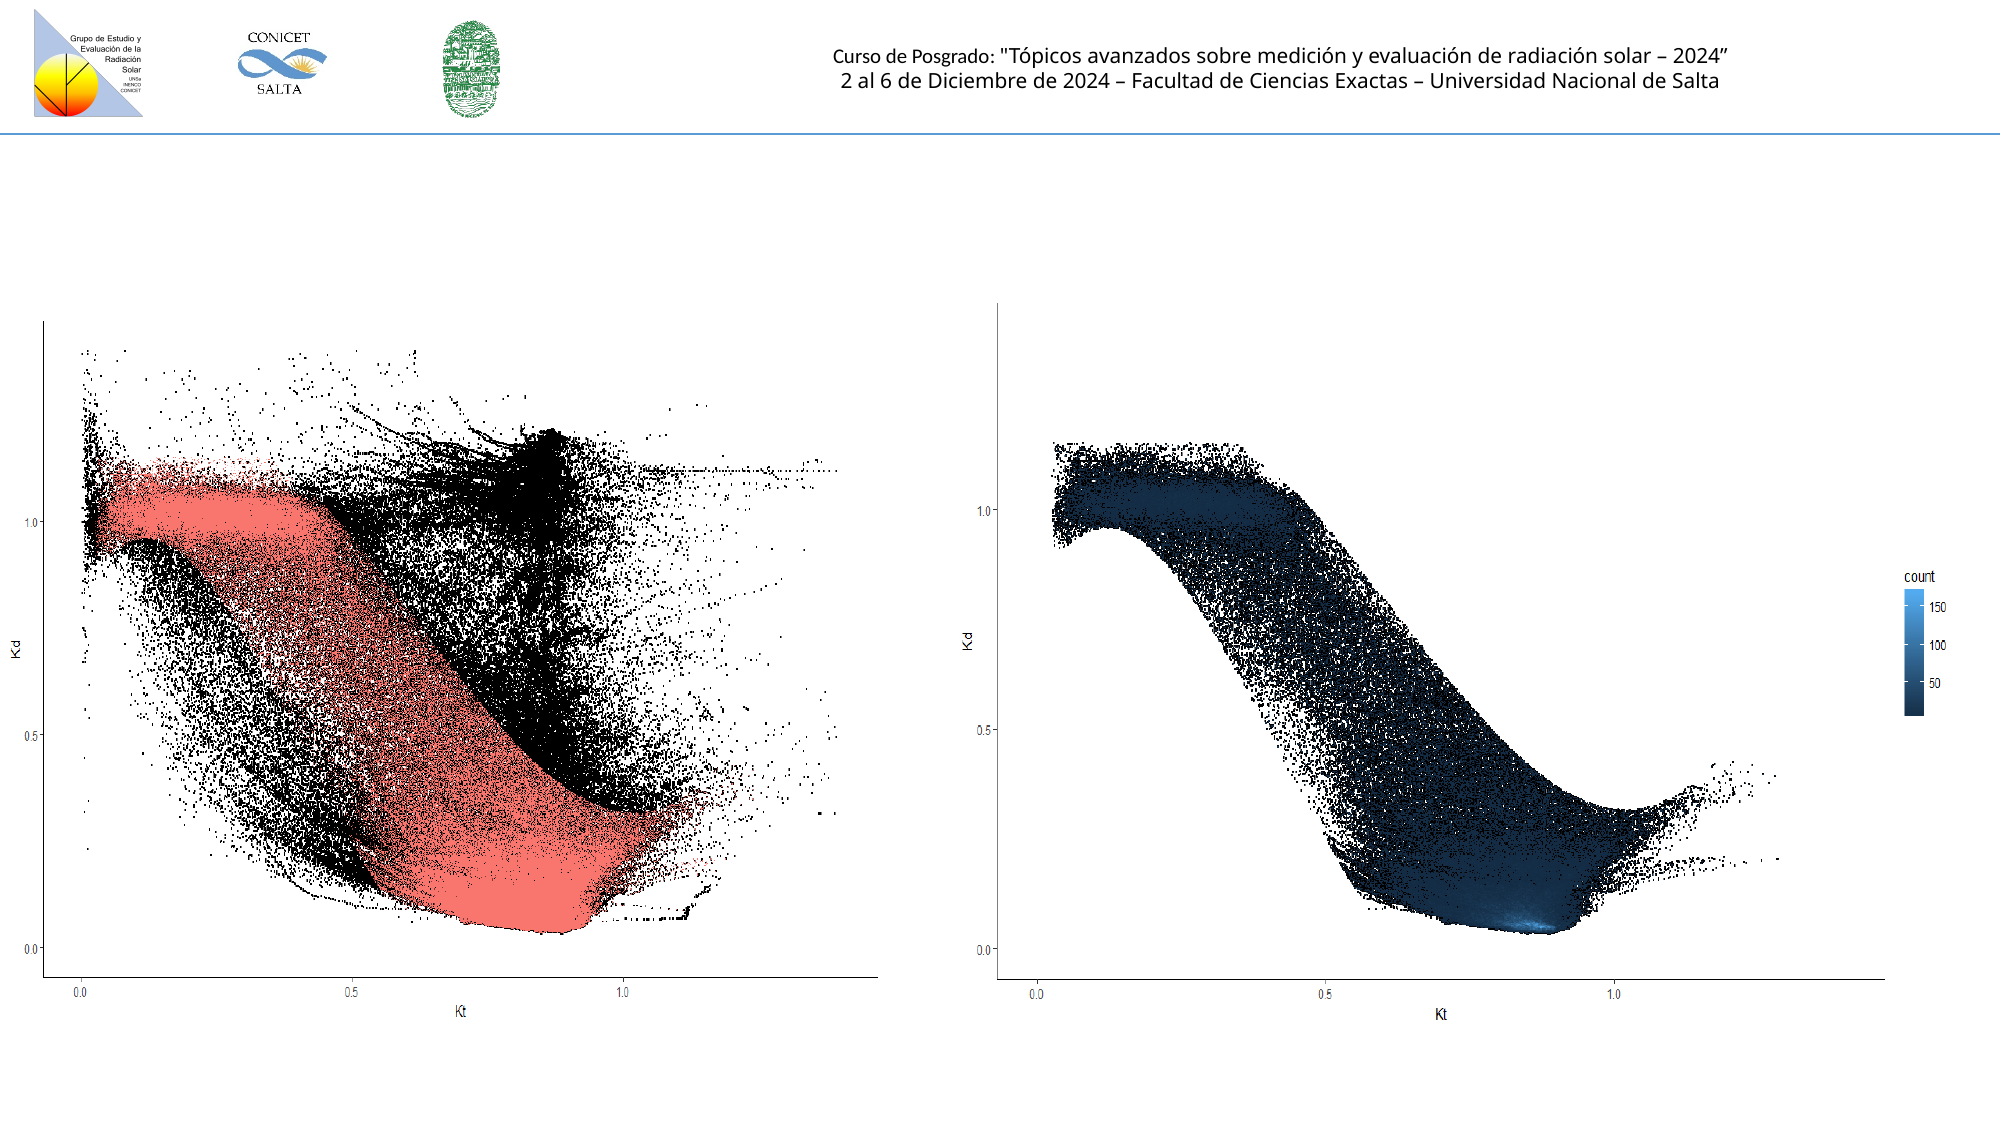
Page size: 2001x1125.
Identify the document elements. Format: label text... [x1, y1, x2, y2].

text_box Curso de Posgrado: "Tópicos avanzados sobre medición y evaluación de radiación solar – 2024” 2 al 6 de Diciembre de 2024 – Facultad de Ciencias Exactas – Universidad Nacional de Salta [728, 35, 1833, 101]
picture [957, 300, 1956, 1025]
picture [34, 9, 149, 117]
picture [6, 320, 939, 1025]
picture [415, 11, 530, 126]
picture [224, 12, 339, 127]
